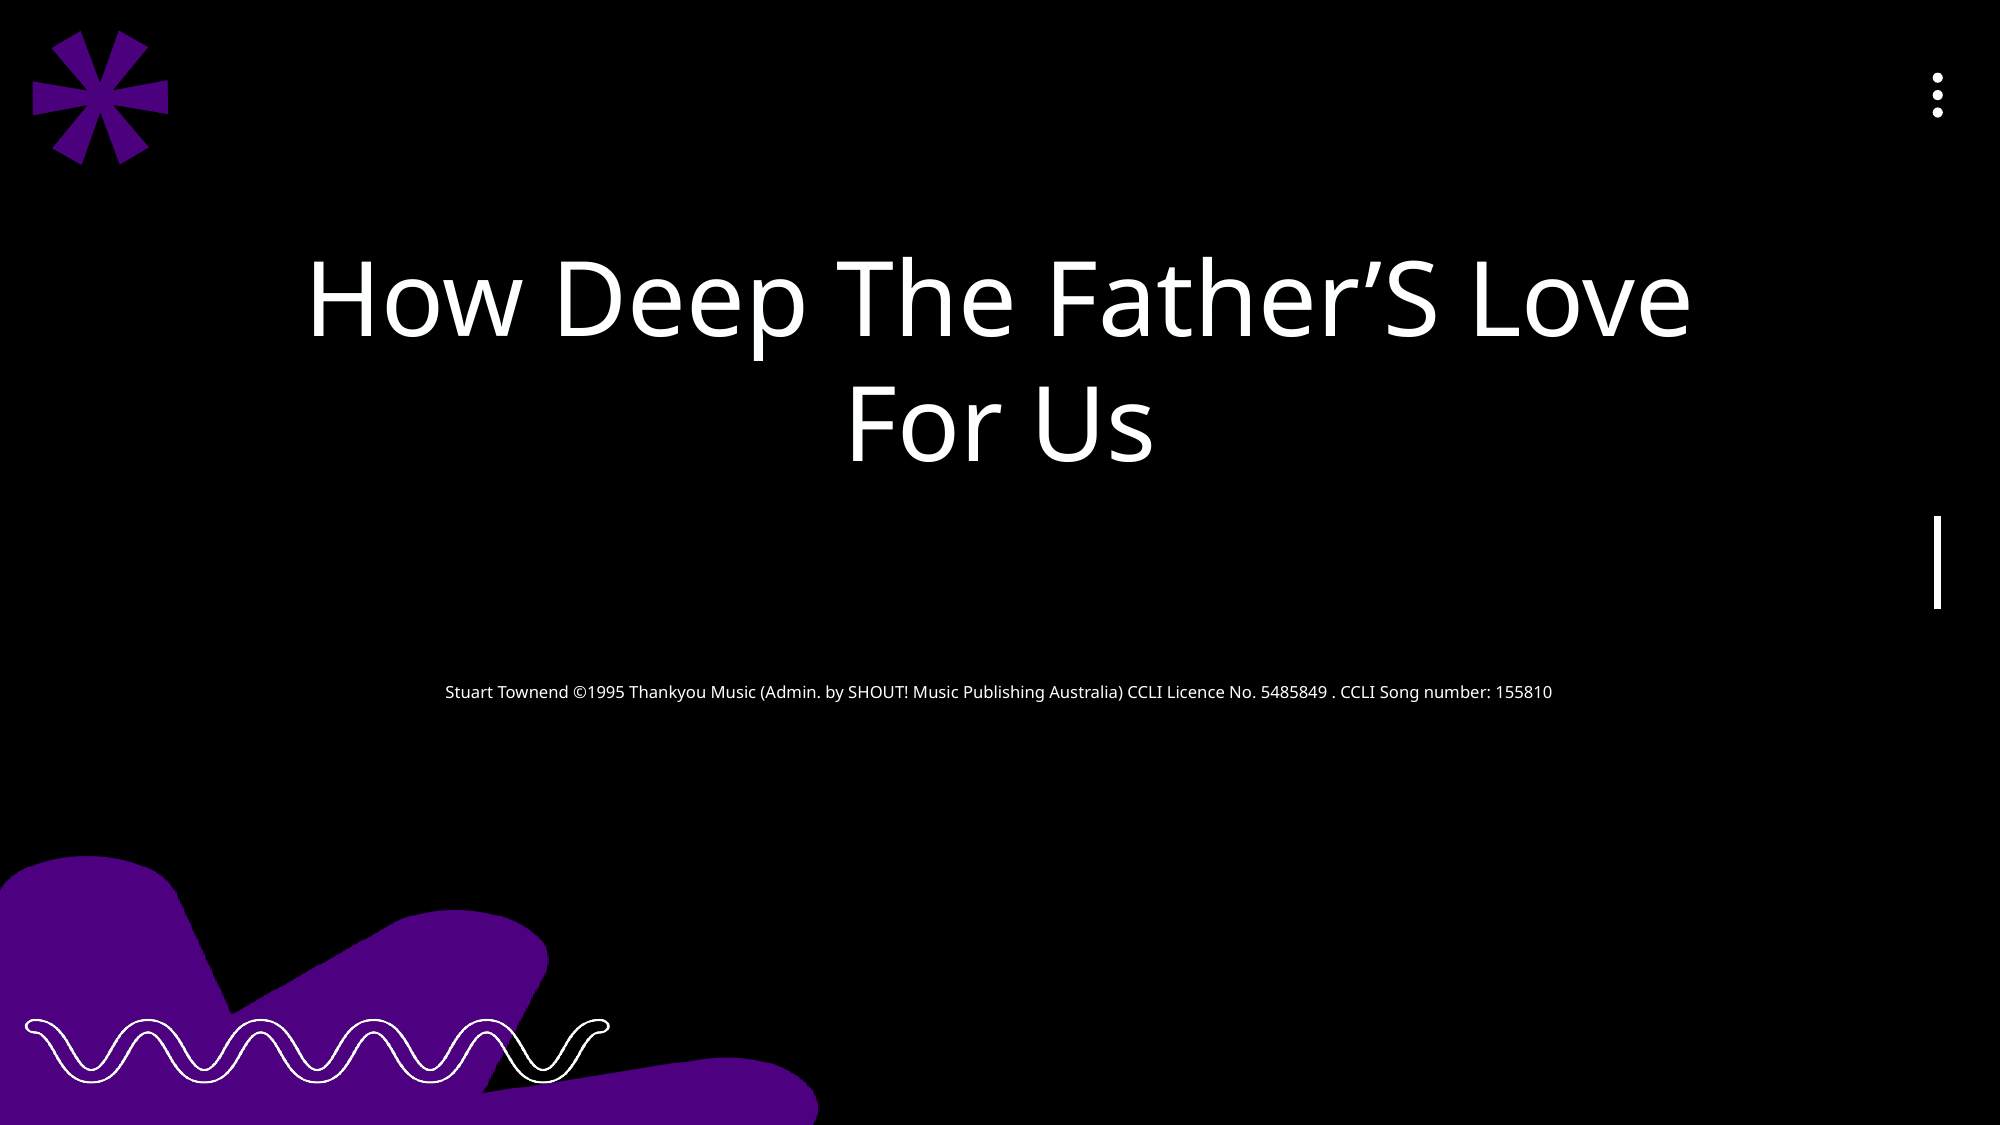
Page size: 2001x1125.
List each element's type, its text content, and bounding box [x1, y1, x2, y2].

text_box How Deep The Father’S Love For Us [200, 224, 1800, 490]
picture [0, 817, 982, 1125]
text_box Stuart Townend ©1995 Thankyou Music (Admin. by SHOUT! Music Publishing Australia) CCLI Licence No. 5485849 . CCLI Song number: 155810 [200, 674, 1800, 710]
picture [1, 0, 199, 197]
